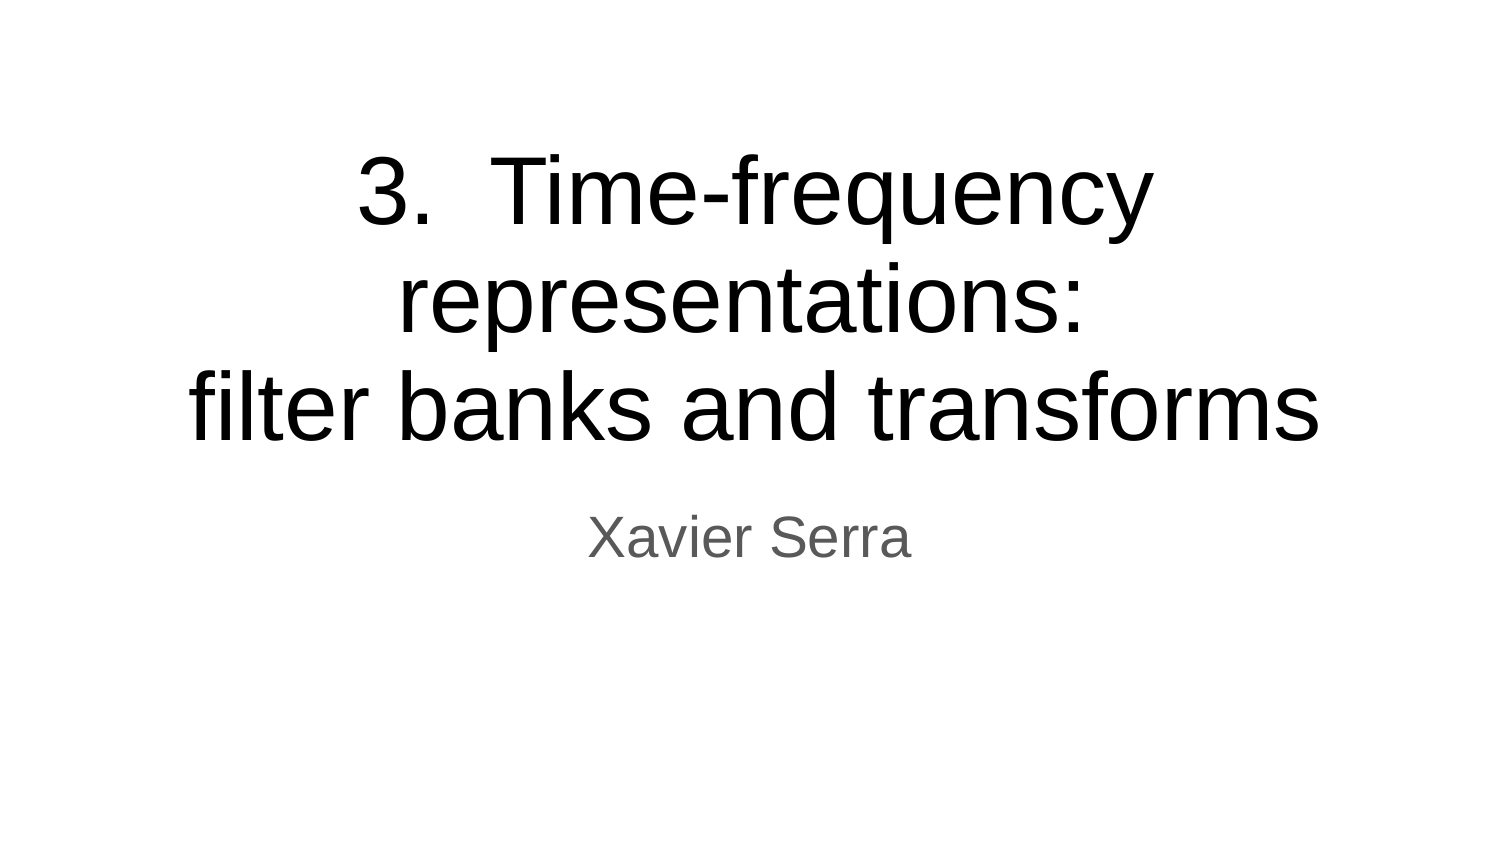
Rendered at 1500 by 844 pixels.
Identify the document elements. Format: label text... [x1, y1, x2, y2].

subtitle Xavier Serra [51, 489, 1449, 620]
title 3. Time-frequency representations: filter banks and transforms [26, 122, 1486, 476]
